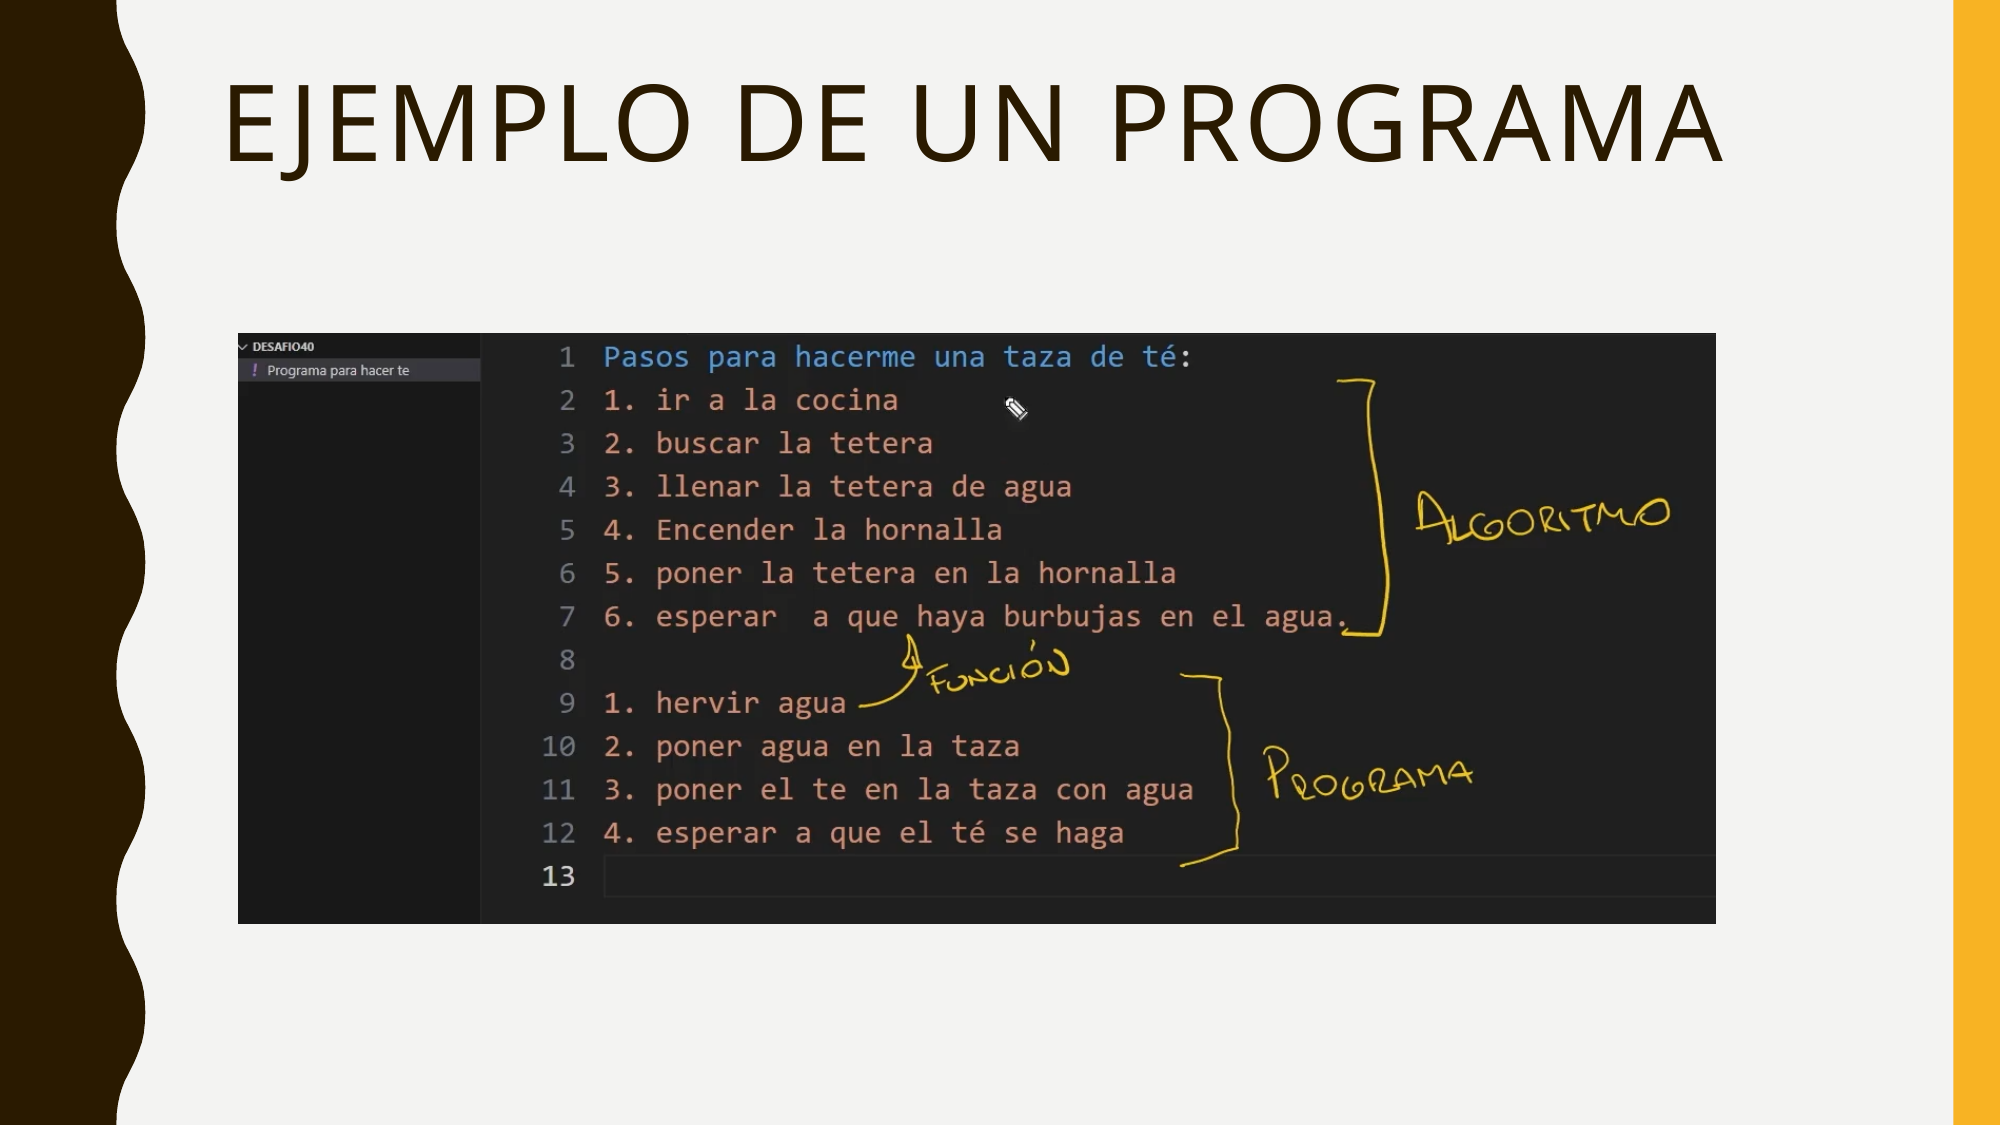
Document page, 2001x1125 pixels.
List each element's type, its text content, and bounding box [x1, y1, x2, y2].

title Ejemplo de un programa [205, 62, 1875, 308]
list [238, 333, 1716, 924]
